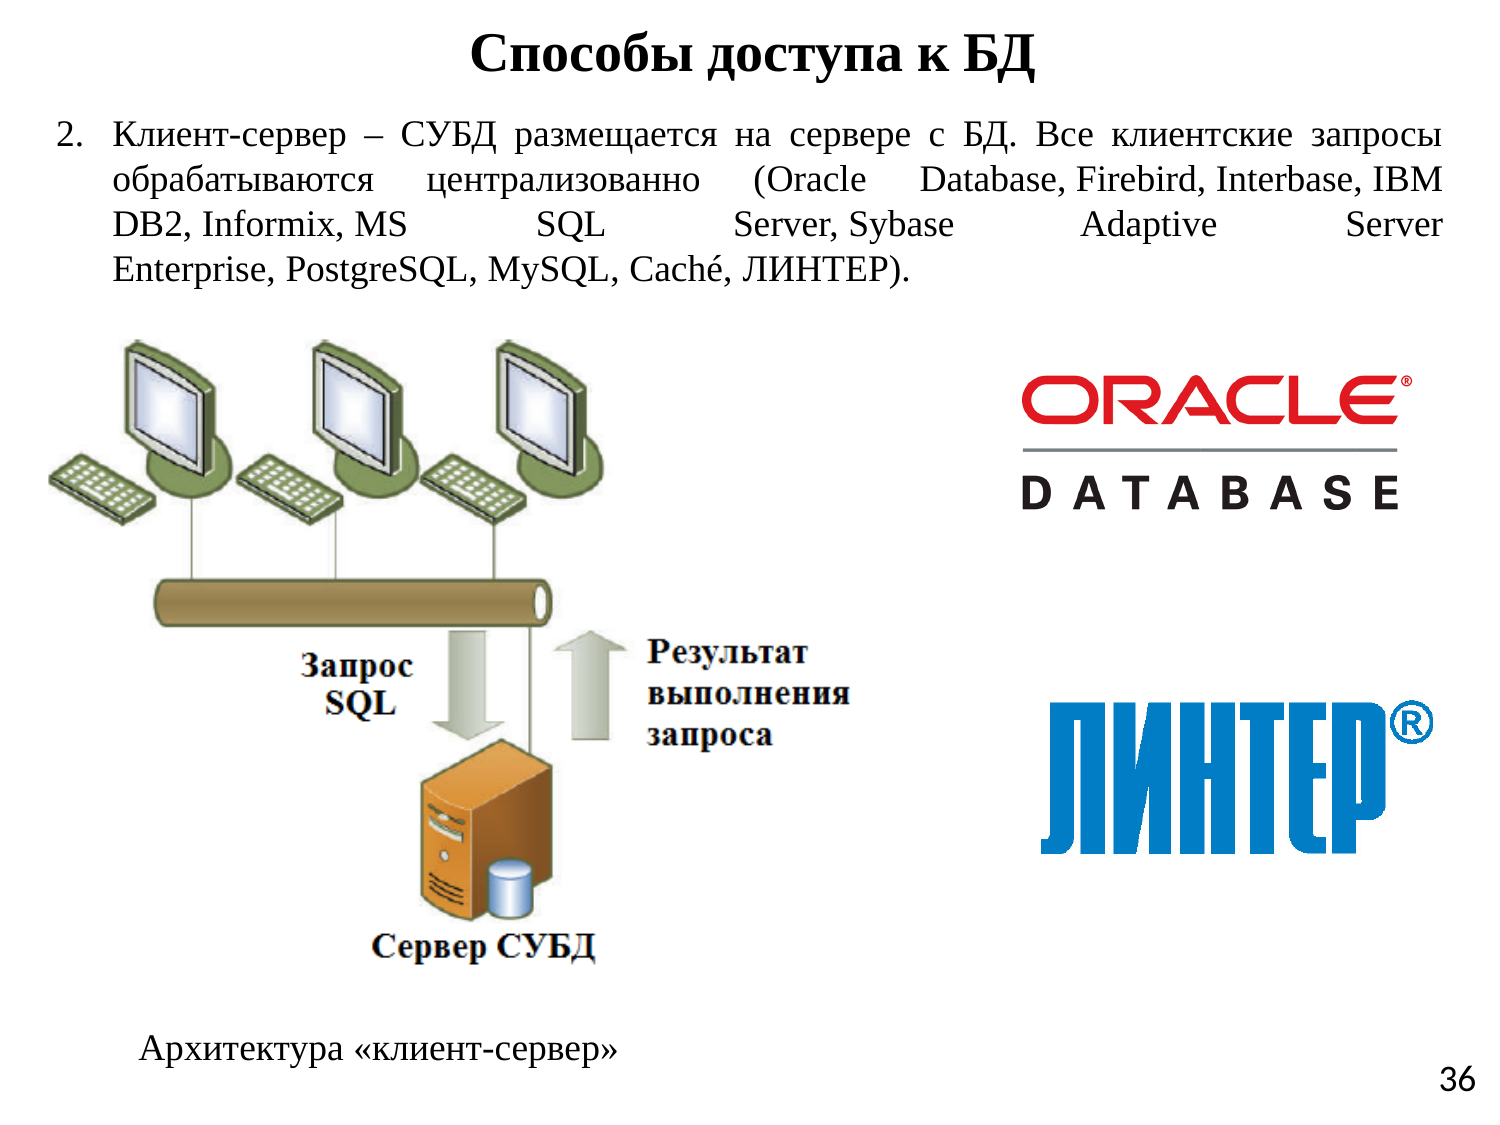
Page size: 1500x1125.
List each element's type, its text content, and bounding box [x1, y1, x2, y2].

title Способы доступа к БД [32, 7, 1473, 90]
text_box Клиент-сервер – СУБД размещается на сервере с БД. Все клиентские запросы обрабатываются централизованно (Oracle Database, Firebird, Interbase, IBM DB2, Informix, MS SQL Server, Sybase Adaptive Server Enterprise, PostgreSQL, MySQL, Caché, ЛИНТЕР). [41, 101, 1459, 297]
picture [1041, 581, 1433, 973]
picture [42, 325, 858, 971]
text_box Архитектура «клиент-сервер» [123, 1015, 635, 1076]
picture [997, 323, 1436, 562]
text_box 36 [1423, 1046, 1492, 1107]
